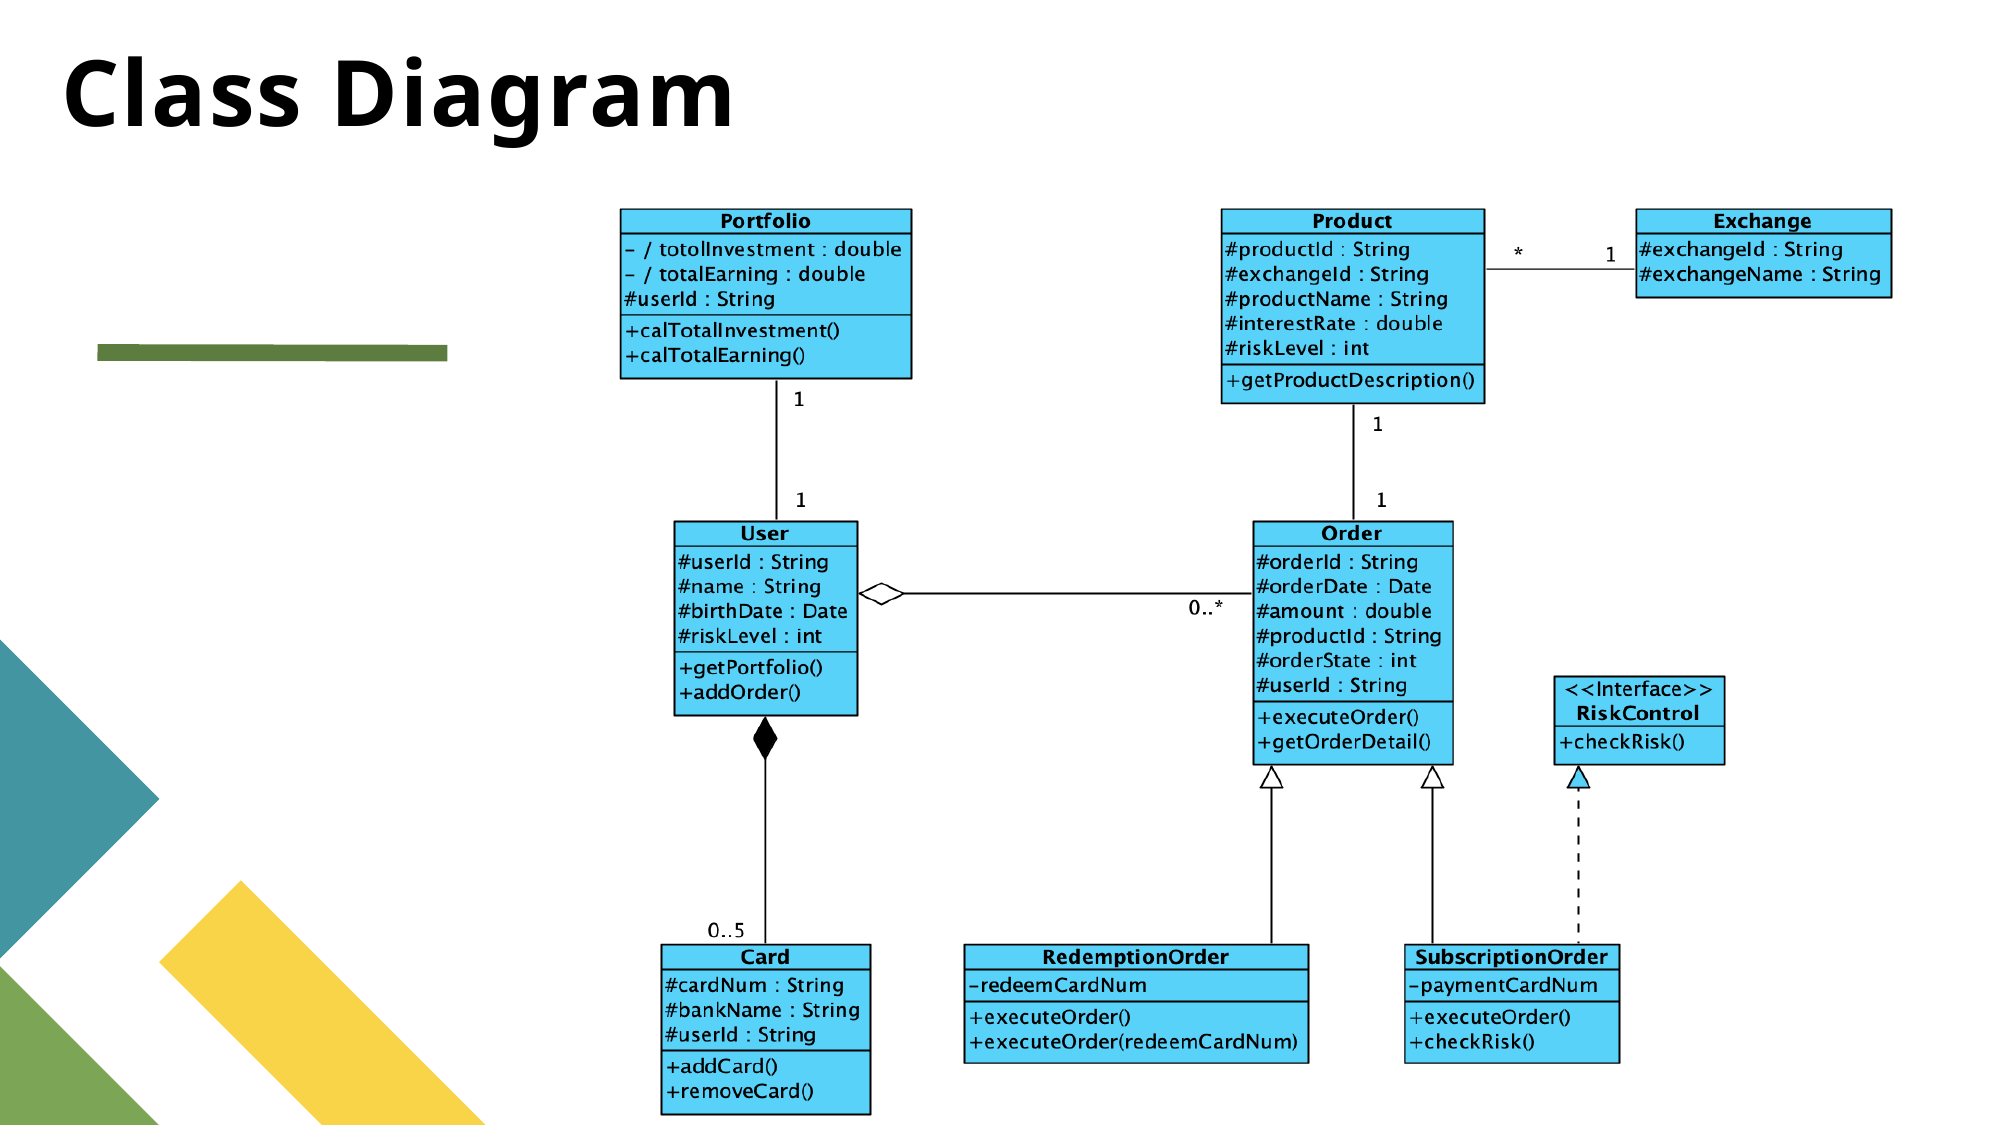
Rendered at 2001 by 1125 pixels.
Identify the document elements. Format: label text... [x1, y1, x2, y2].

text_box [0, 639, 486, 1125]
picture [570, 157, 1907, 1125]
title Class Diagram [61, 18, 1846, 144]
